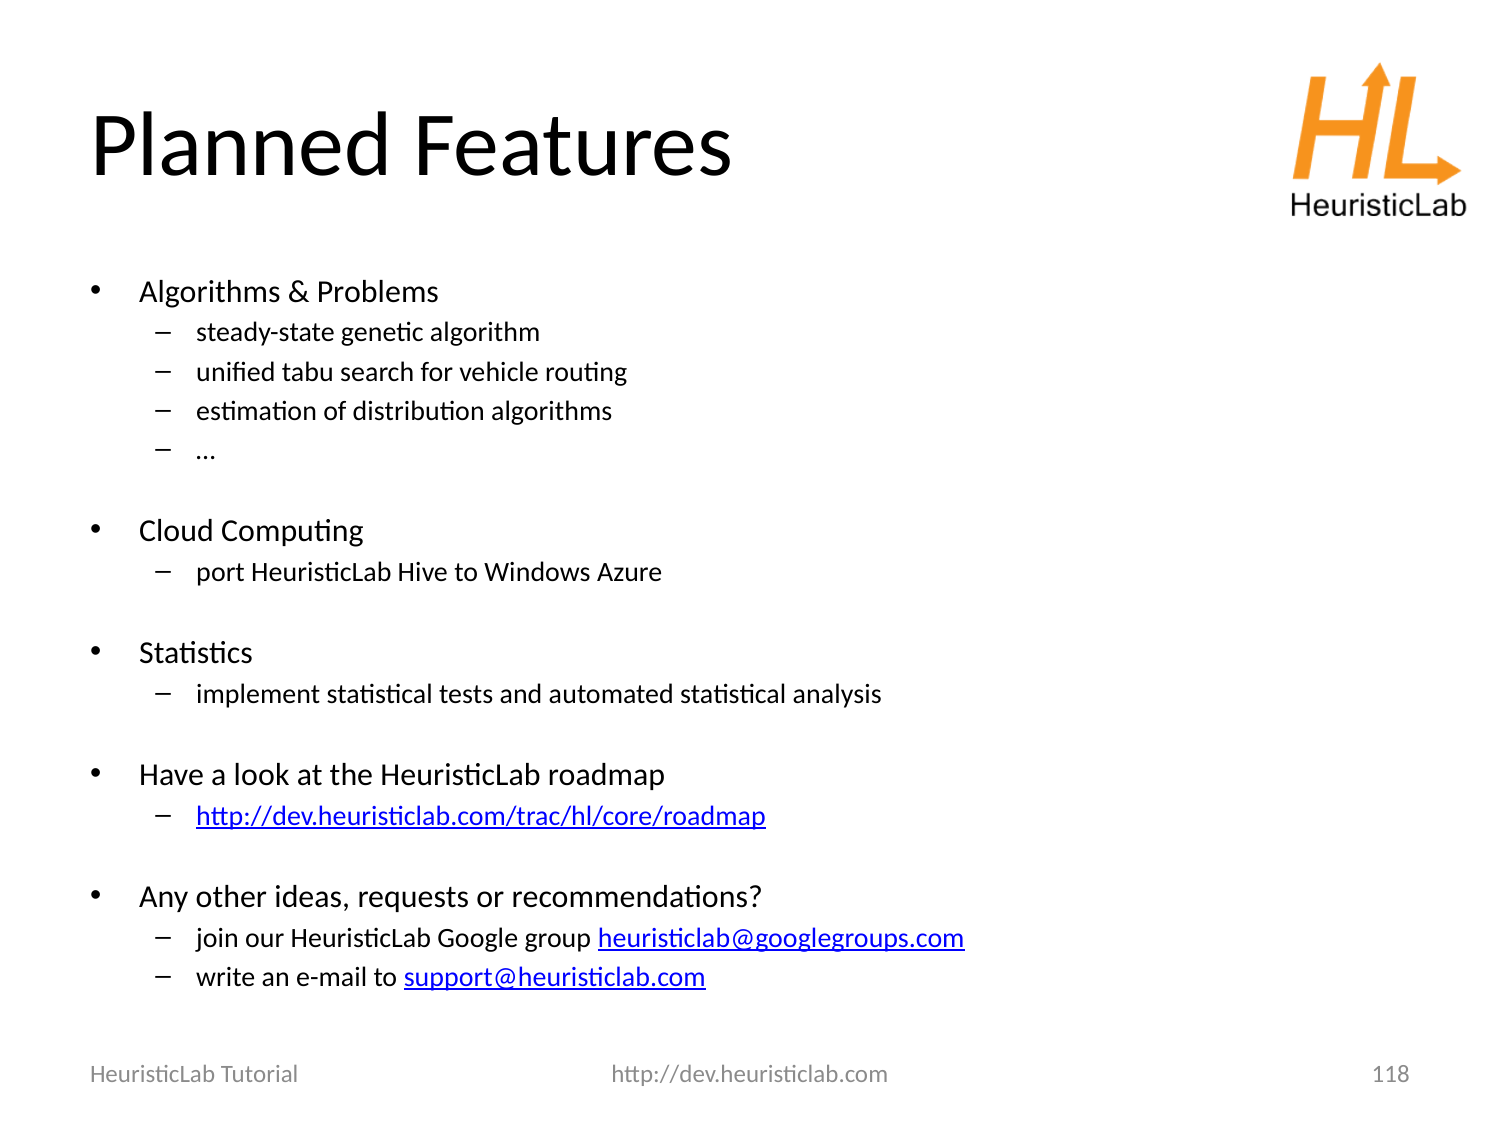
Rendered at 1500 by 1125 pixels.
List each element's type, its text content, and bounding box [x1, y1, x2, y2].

title Planned Features [75, 45, 1282, 233]
footer http://dev.heuristiclab.com [512, 1042, 988, 1103]
slide_number HeuristicLab Tutorial [75, 1042, 425, 1103]
list Algorithms & Problems steady-state genetic algorithm unified tabu search for vehicle routing estimation of distribution algorithms … Cloud Computing port HeuristicLab Hive to Windows Azure Statistics implement statistical tests and automated statistical analysis Have a look at the HeuristicLab roadmap http://dev.heuristiclab.com/trac/hl/core/roadmap Any other ideas, requests or recommendations? join our HeuristicLab Google group heuristiclab@googlegroups.com write an e-mail to support@heuristiclab.com [75, 262, 1425, 1012]
picture [1281, 27, 1474, 244]
slide_number 118 [1074, 1042, 1425, 1103]
